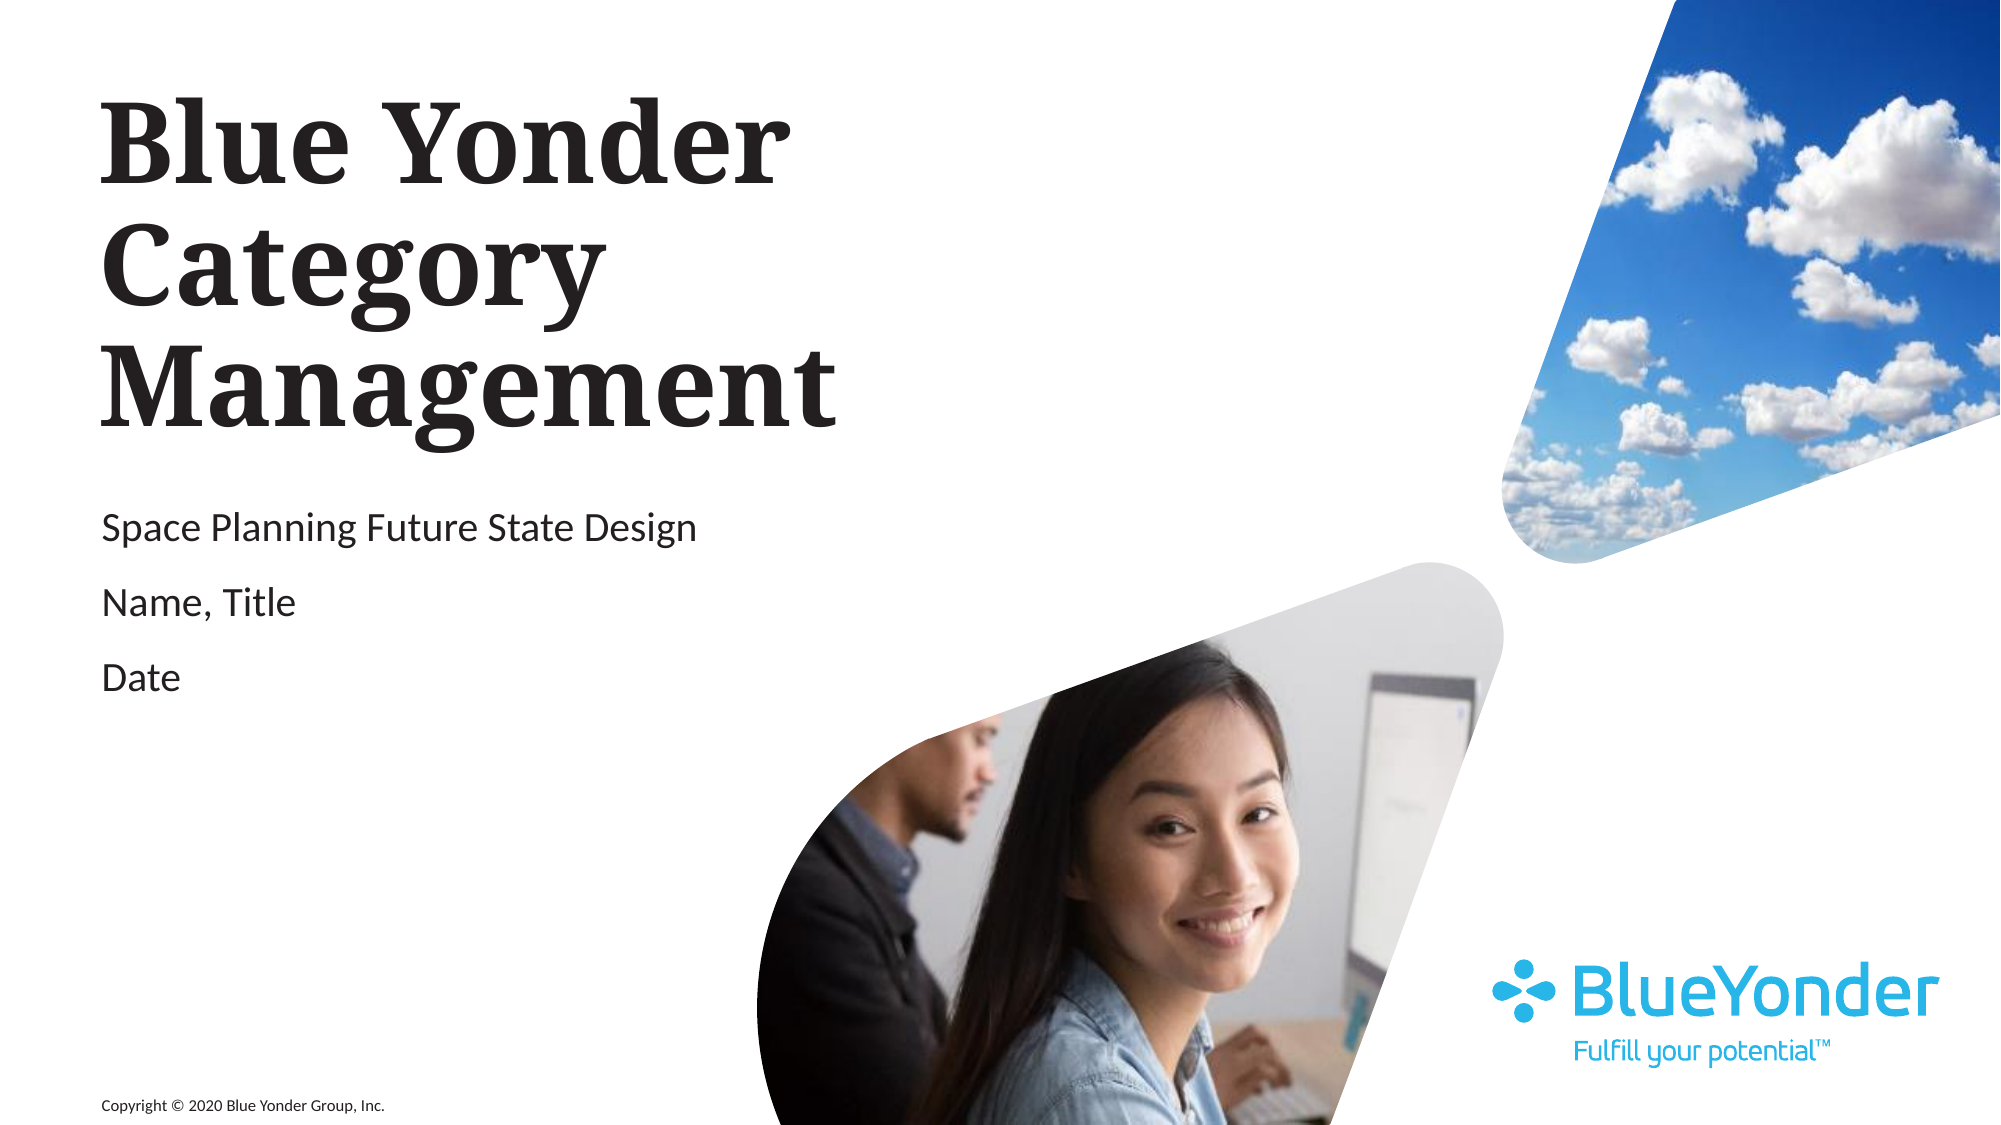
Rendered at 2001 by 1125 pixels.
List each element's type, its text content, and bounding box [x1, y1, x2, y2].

title Blue Yonder Category Management [98, 113, 1325, 459]
subtitle Space Planning Future State Design Name, Title Date [101, 492, 932, 561]
picture [757, 0, 2000, 1125]
